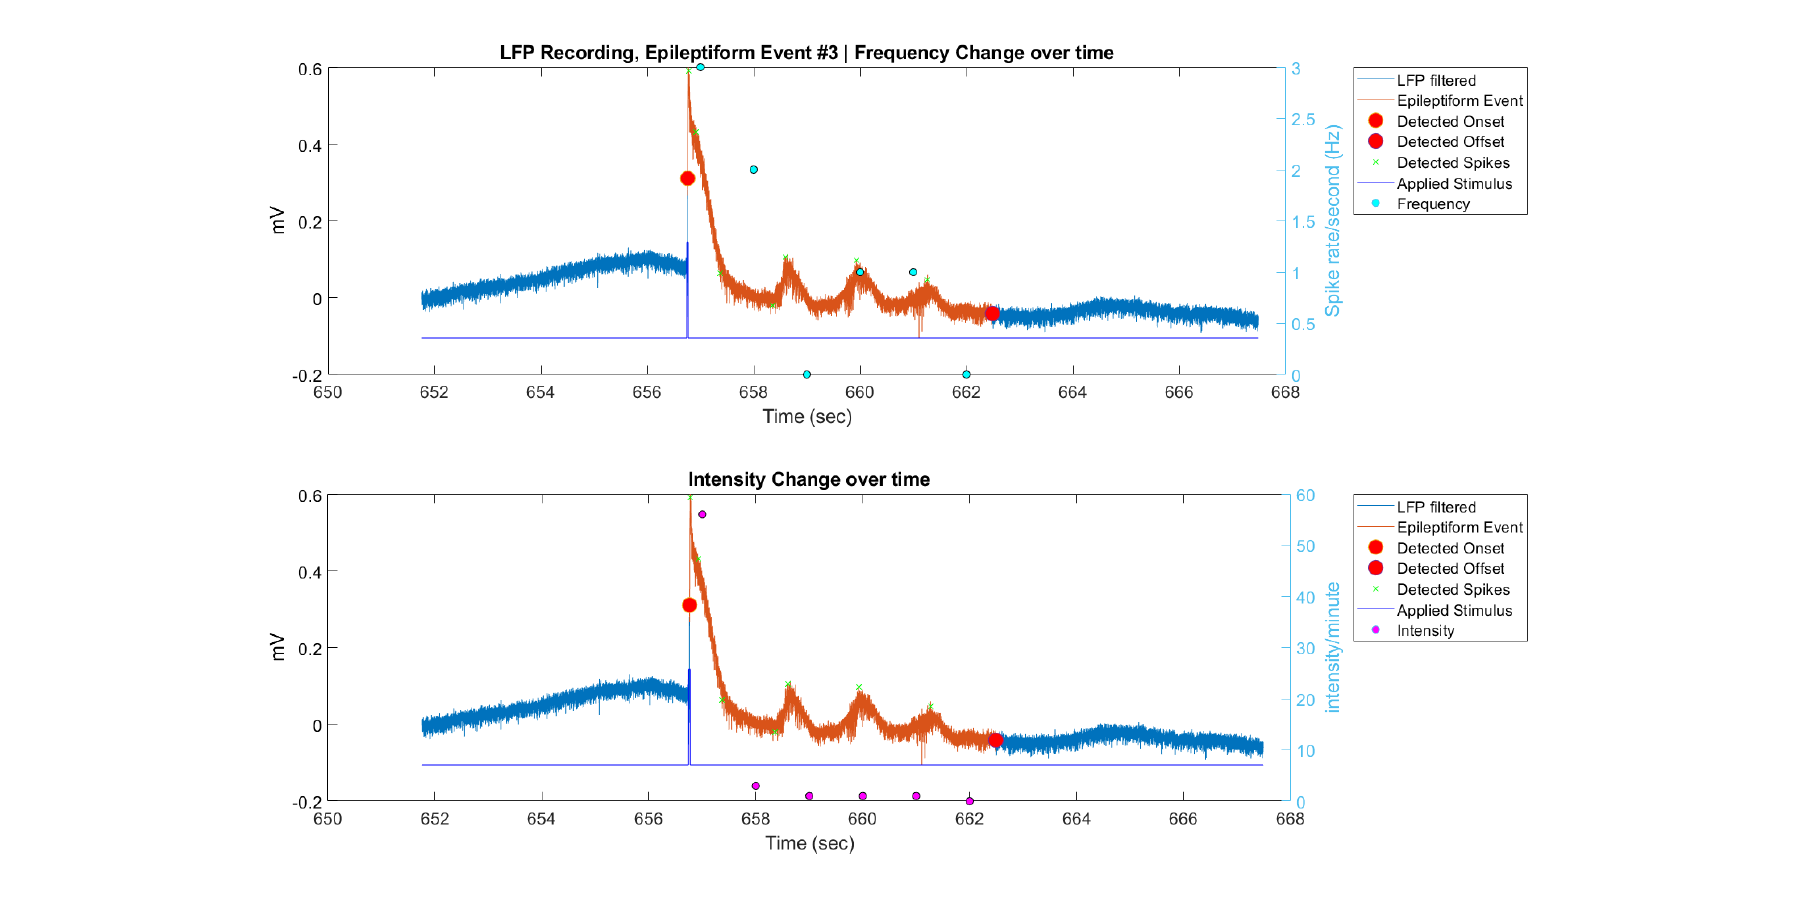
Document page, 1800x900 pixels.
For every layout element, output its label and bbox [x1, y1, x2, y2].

picture [126, 0, 1674, 900]
